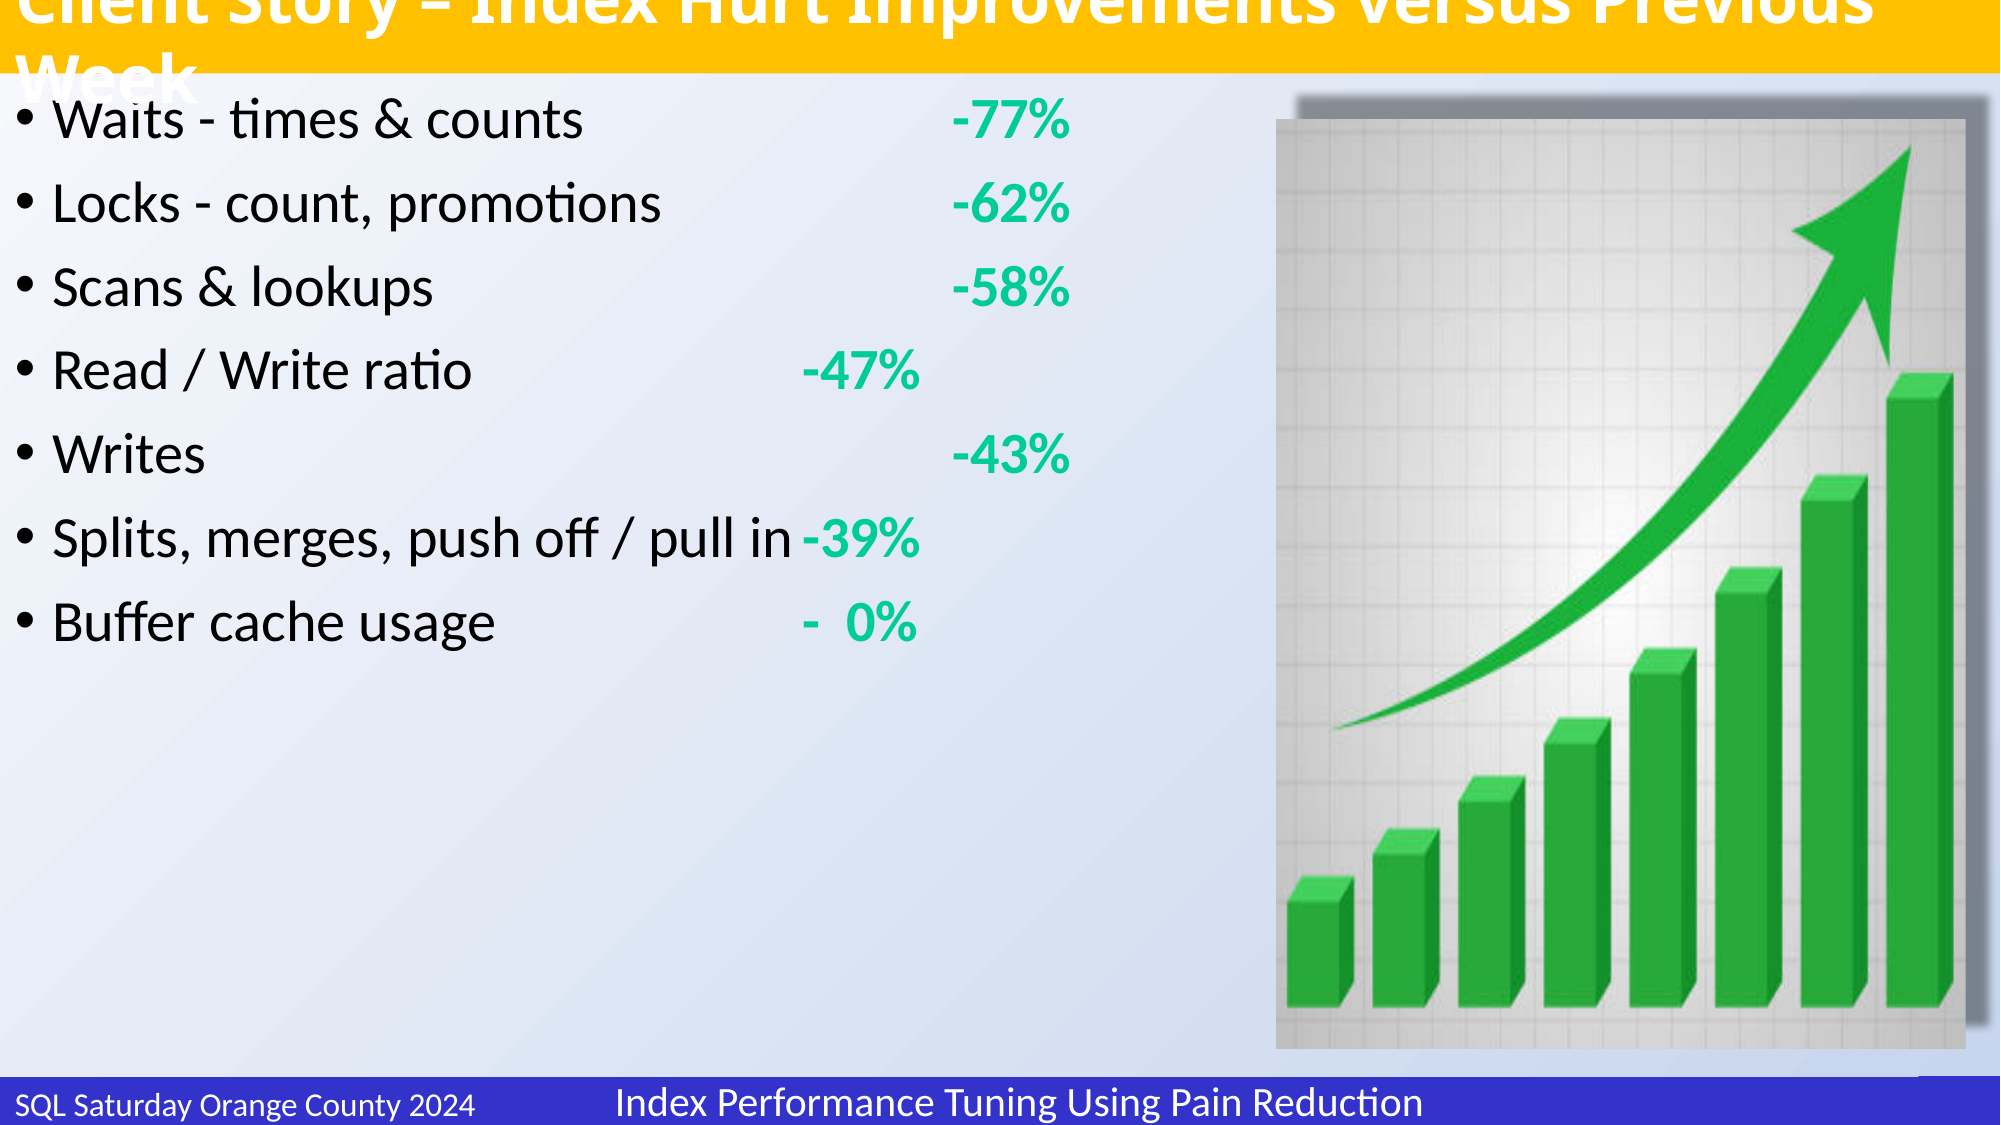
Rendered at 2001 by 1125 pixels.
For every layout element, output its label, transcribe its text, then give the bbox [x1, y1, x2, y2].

title Client Story – Index Hurt Improvements versus Previous Week [0, 0, 2000, 74]
picture [1275, 119, 1966, 1050]
list Waits - times & counts -77% Locks - count, promotions -62% Scans & lookups -58% Read / Write ratio -47% Writes -43% Splits, merges, push off / pull in -39% Buffer cache usage - 0% [0, 74, 2000, 1077]
